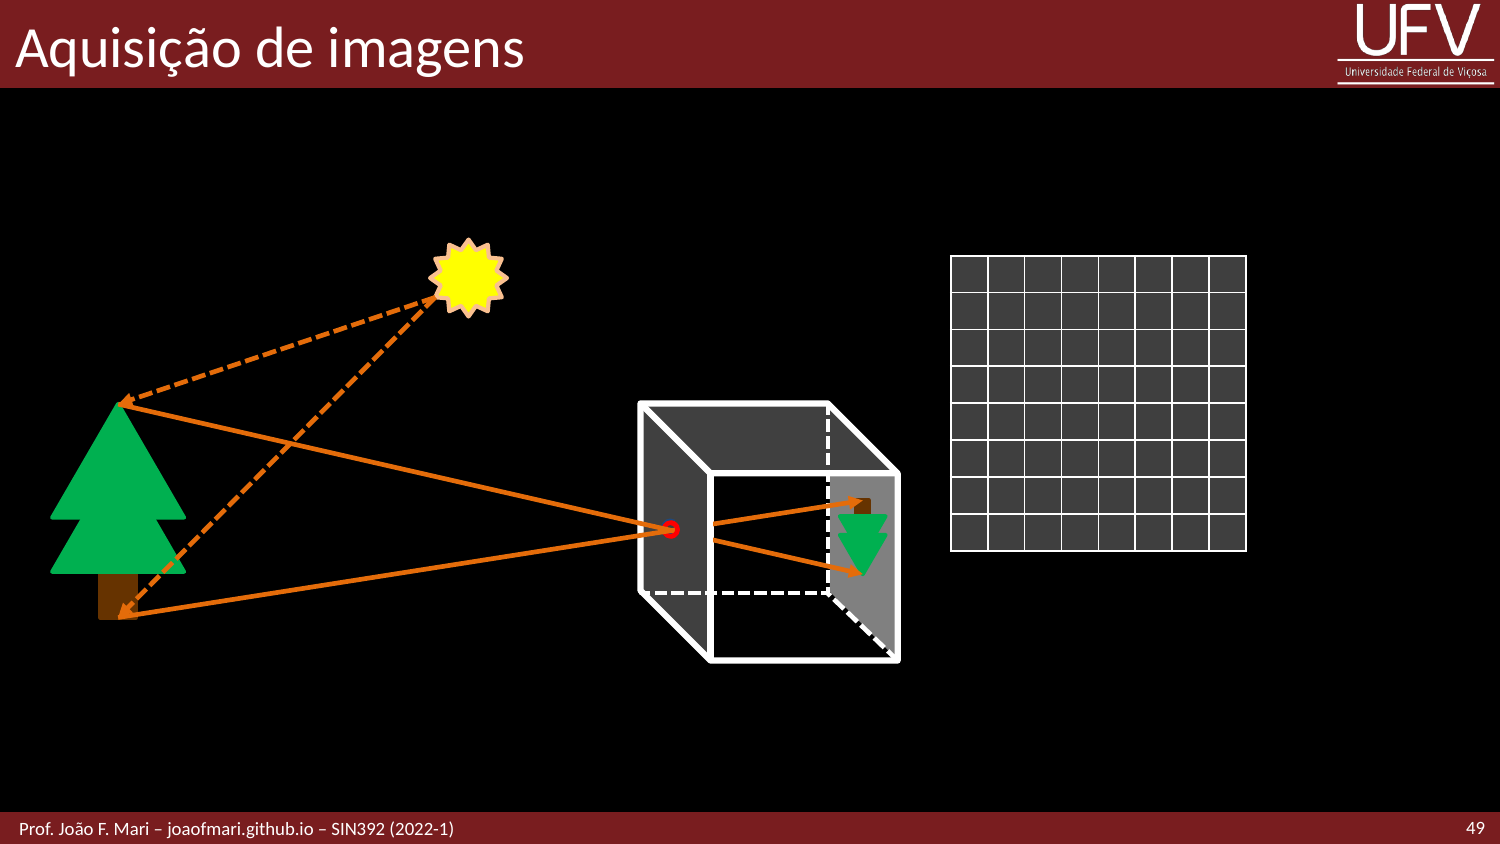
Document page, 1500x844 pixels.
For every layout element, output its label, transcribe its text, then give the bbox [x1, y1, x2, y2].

table_cell [989, 330, 1024, 365]
table_cell [1099, 478, 1134, 513]
footer Prof. João F. Mari – joaofmari.github.io – SIN392 (2022-1) [0, 812, 1034, 844]
table_header [1173, 257, 1208, 292]
table_header [1210, 257, 1245, 292]
table_header [1025, 257, 1061, 292]
table_cell [1062, 478, 1098, 513]
table_header [1136, 257, 1171, 292]
list [0, 88, 1500, 812]
table_cell [1210, 441, 1245, 476]
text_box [51, 239, 899, 661]
table_cell [1099, 293, 1134, 329]
title Aquisição de imagens [0, 0, 1500, 88]
table_cell [952, 404, 987, 439]
table_cell [1210, 293, 1245, 329]
table_cell [1210, 367, 1245, 402]
table_cell [1062, 293, 1098, 329]
table_cell [1062, 330, 1098, 365]
table_cell [989, 404, 1024, 439]
table_cell [952, 441, 987, 476]
table_cell [1025, 367, 1061, 402]
table_cell [1099, 367, 1134, 402]
table_cell [952, 515, 987, 550]
table_cell [952, 293, 987, 329]
table_cell [1099, 330, 1134, 365]
table_cell [1025, 441, 1061, 476]
table_cell [1173, 330, 1208, 365]
table_cell [1173, 478, 1208, 513]
table_cell [1210, 478, 1245, 513]
table_cell [1062, 515, 1098, 550]
table_cell [1173, 441, 1208, 476]
table_cell [1099, 441, 1134, 476]
table_cell [1025, 293, 1061, 329]
table_cell [1173, 367, 1208, 402]
table_cell [1062, 441, 1098, 476]
table_cell [1136, 404, 1171, 439]
table_cell [1136, 515, 1171, 550]
table_cell [1025, 515, 1061, 550]
table_cell [1210, 330, 1245, 365]
table_header [989, 257, 1024, 292]
table_cell [1062, 404, 1098, 439]
table_cell [1025, 478, 1061, 513]
table_cell [1136, 367, 1171, 402]
table_cell [1099, 404, 1134, 439]
table_cell [1136, 441, 1171, 476]
table_cell [989, 293, 1024, 329]
table_cell [1025, 404, 1061, 439]
table_header [1099, 257, 1134, 292]
table_cell [952, 478, 987, 513]
table_cell [1062, 367, 1098, 402]
table_cell [1136, 478, 1171, 513]
table_cell [952, 330, 987, 365]
table_cell [1099, 515, 1134, 550]
table_header [952, 257, 987, 292]
table_cell [1173, 404, 1208, 439]
table_cell [1025, 330, 1061, 365]
slide_number 49 [1328, 811, 1500, 844]
table_cell [989, 441, 1024, 476]
table_cell [989, 478, 1024, 513]
table_cell [989, 515, 1024, 550]
table_header [1062, 257, 1098, 292]
table_cell [952, 367, 987, 402]
table_cell [1136, 293, 1171, 329]
table_cell [1136, 330, 1171, 365]
table_cell [1173, 293, 1208, 329]
table_cell [989, 367, 1024, 402]
table_cell [1210, 515, 1245, 550]
table_cell [1173, 515, 1208, 550]
table_cell [1210, 404, 1245, 439]
